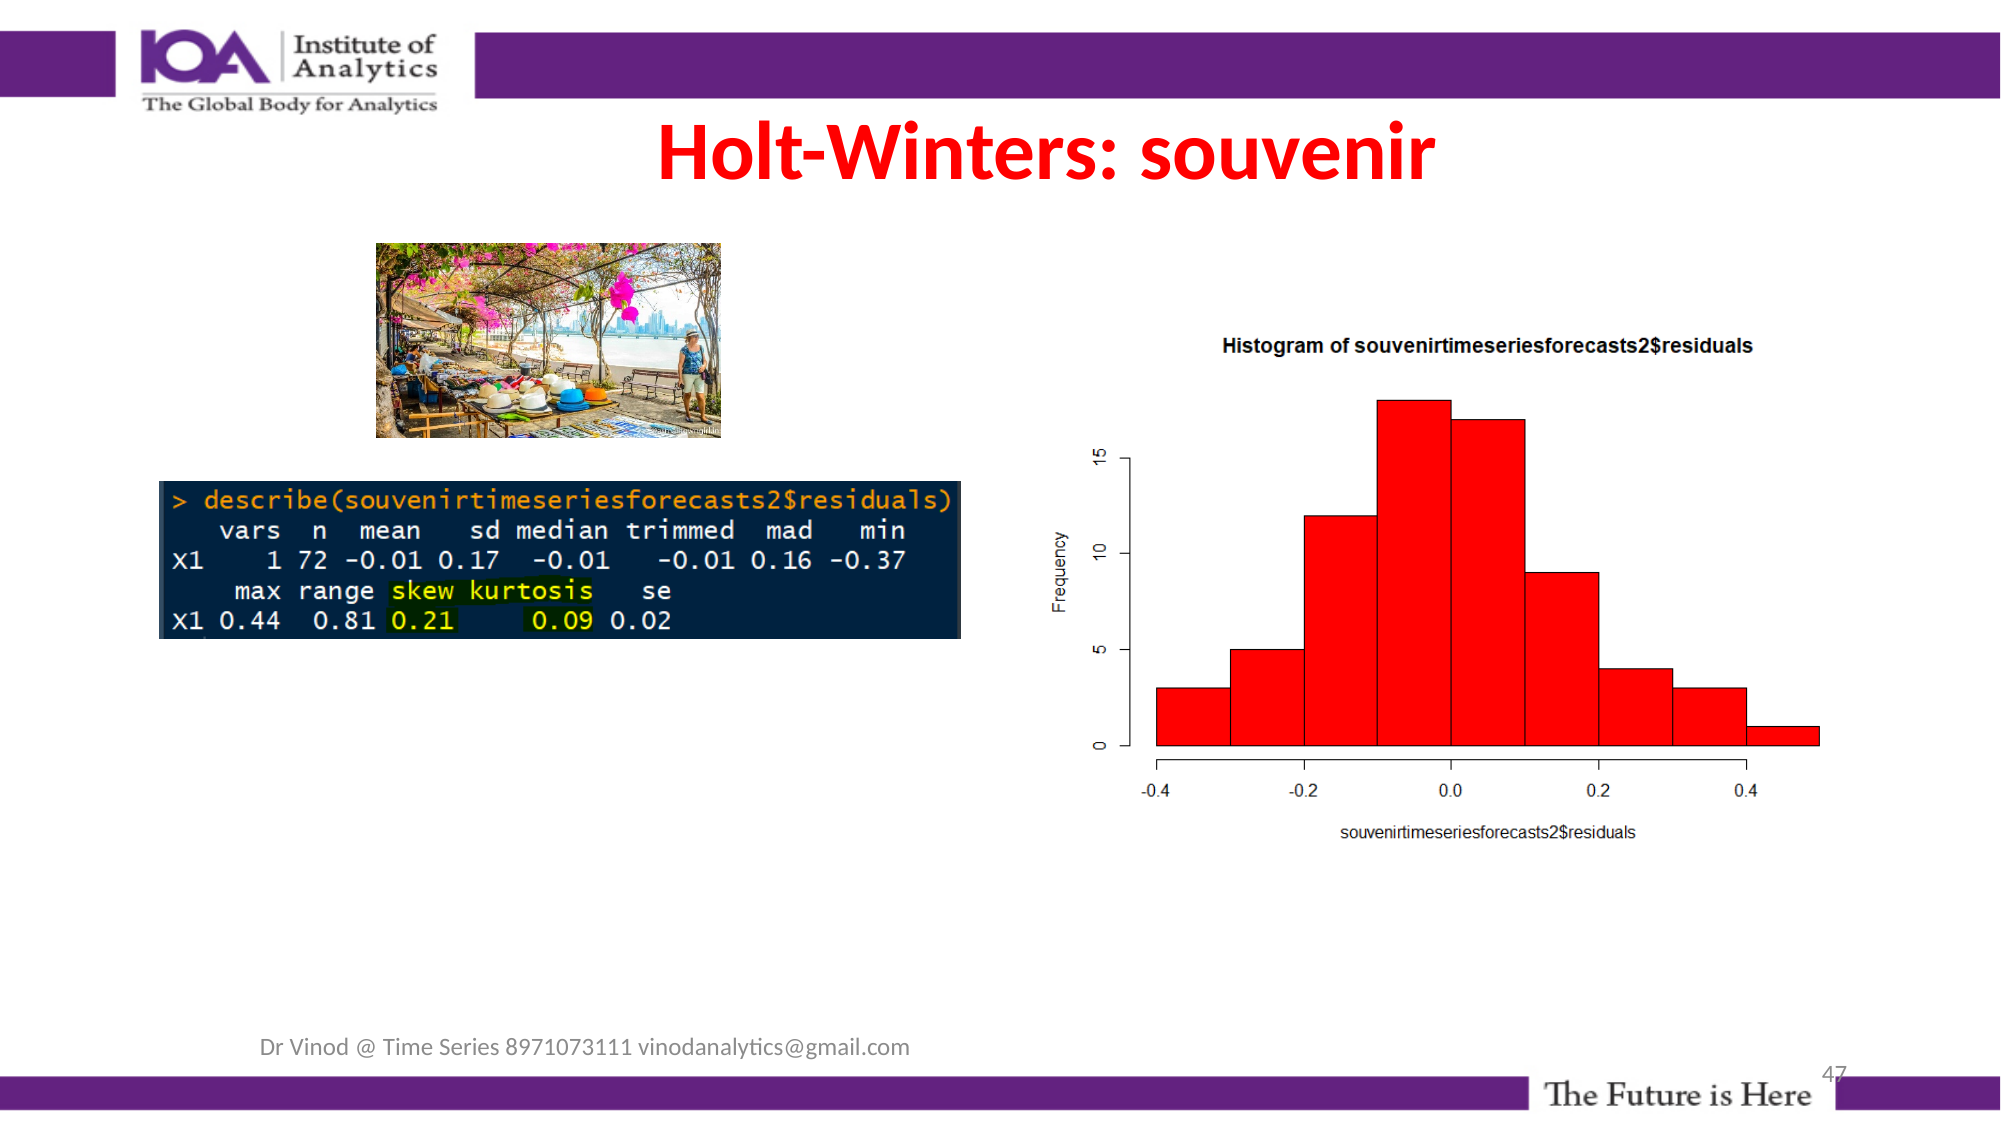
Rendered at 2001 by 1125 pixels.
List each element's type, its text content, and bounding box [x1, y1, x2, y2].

subtitle Holt-Winters: souvenir [501, 99, 1594, 200]
slide_number 47 [1412, 1042, 1863, 1103]
picture [0, 0, 2001, 1125]
footer Dr Vinod @ Time Series 8971073111 vinodanalytics@gmail.com [21, 1014, 1151, 1075]
